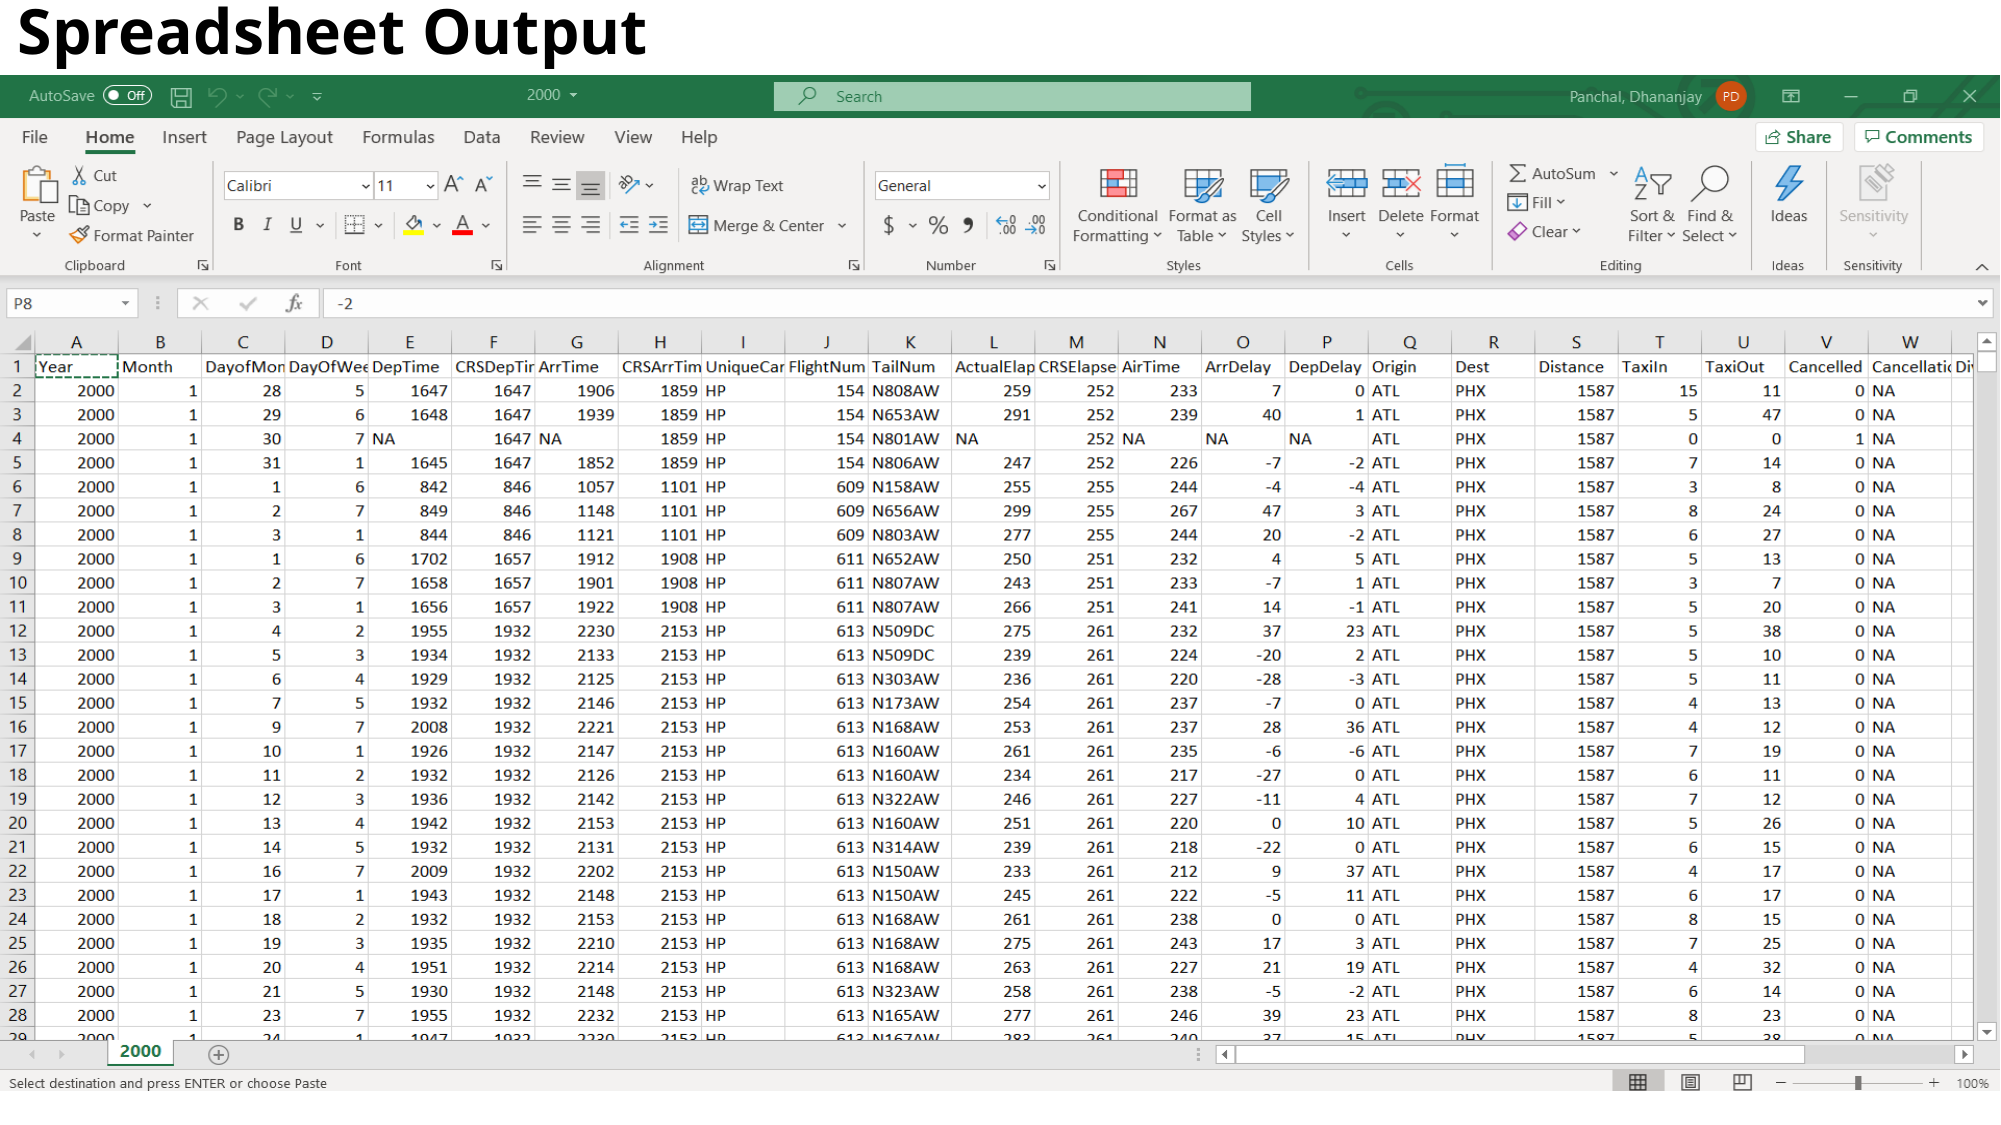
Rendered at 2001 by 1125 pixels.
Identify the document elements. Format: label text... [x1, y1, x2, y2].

title Spreadsheet Output [2, 0, 1413, 75]
picture [0, 75, 2000, 1092]
